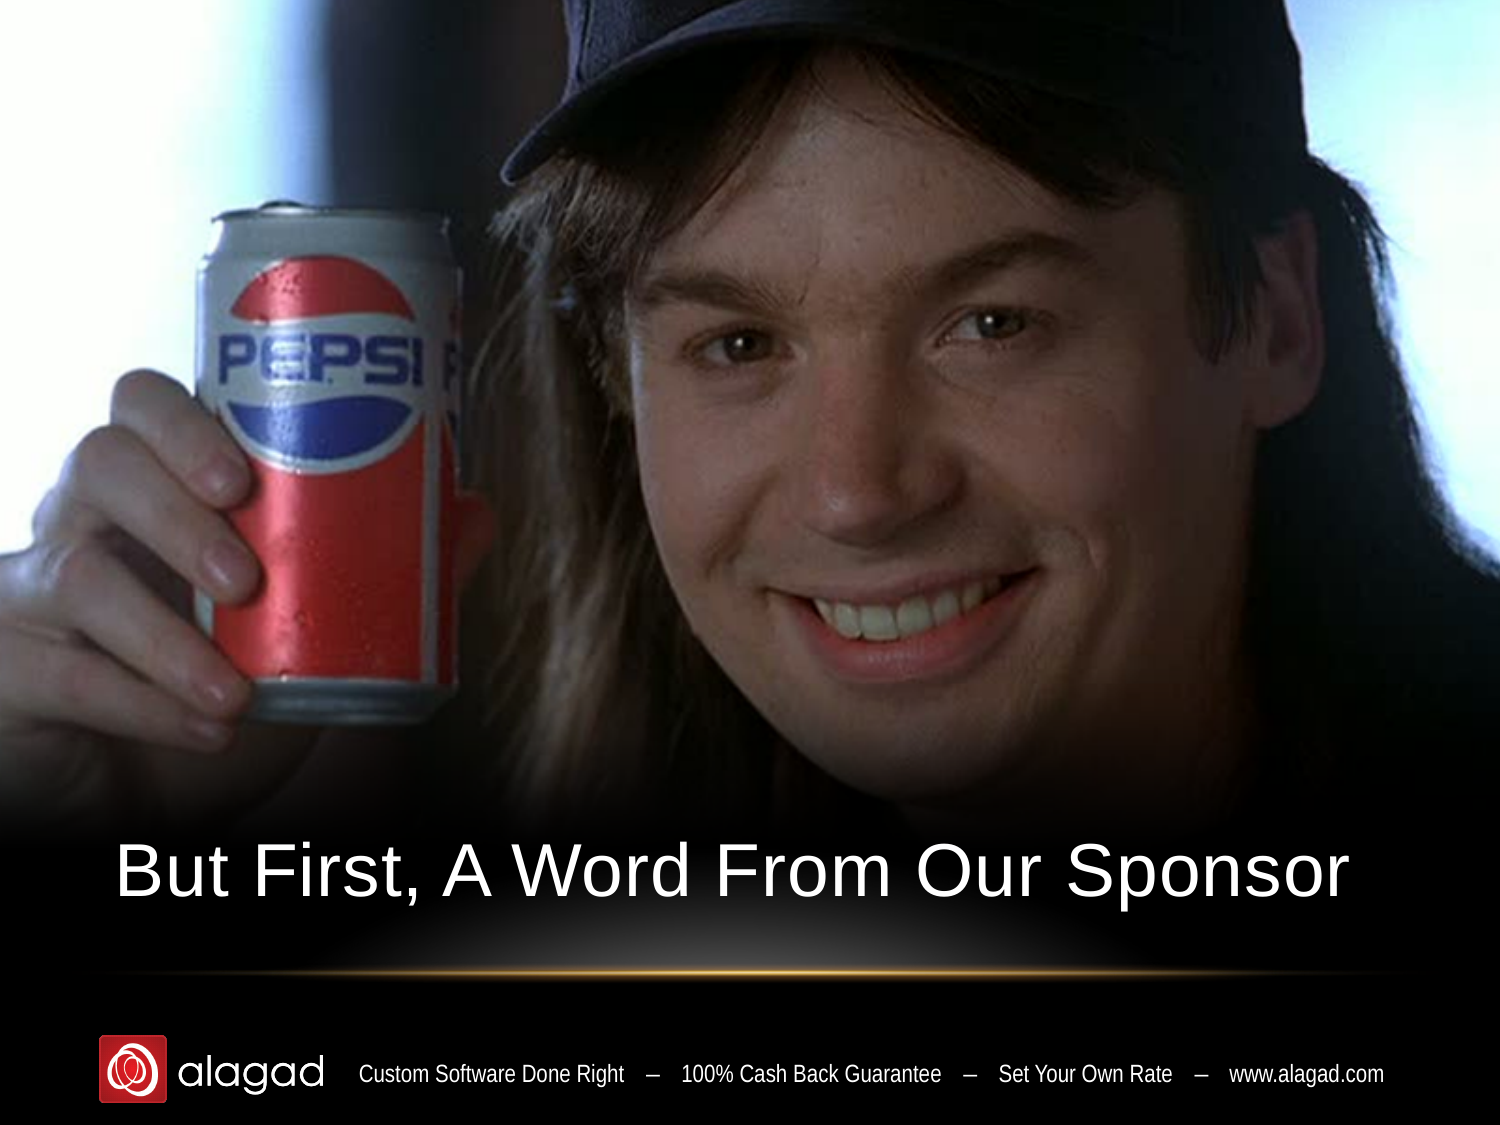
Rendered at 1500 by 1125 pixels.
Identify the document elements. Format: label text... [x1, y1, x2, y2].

picture [0, 0, 1500, 1125]
footer Custom Software Done Right – 100% Cash Back Guarantee – Set Your Own Rate – www.alagad.com [99, 1042, 1400, 1103]
title But First, A Word From Our Sponsor [99, 814, 1394, 1038]
